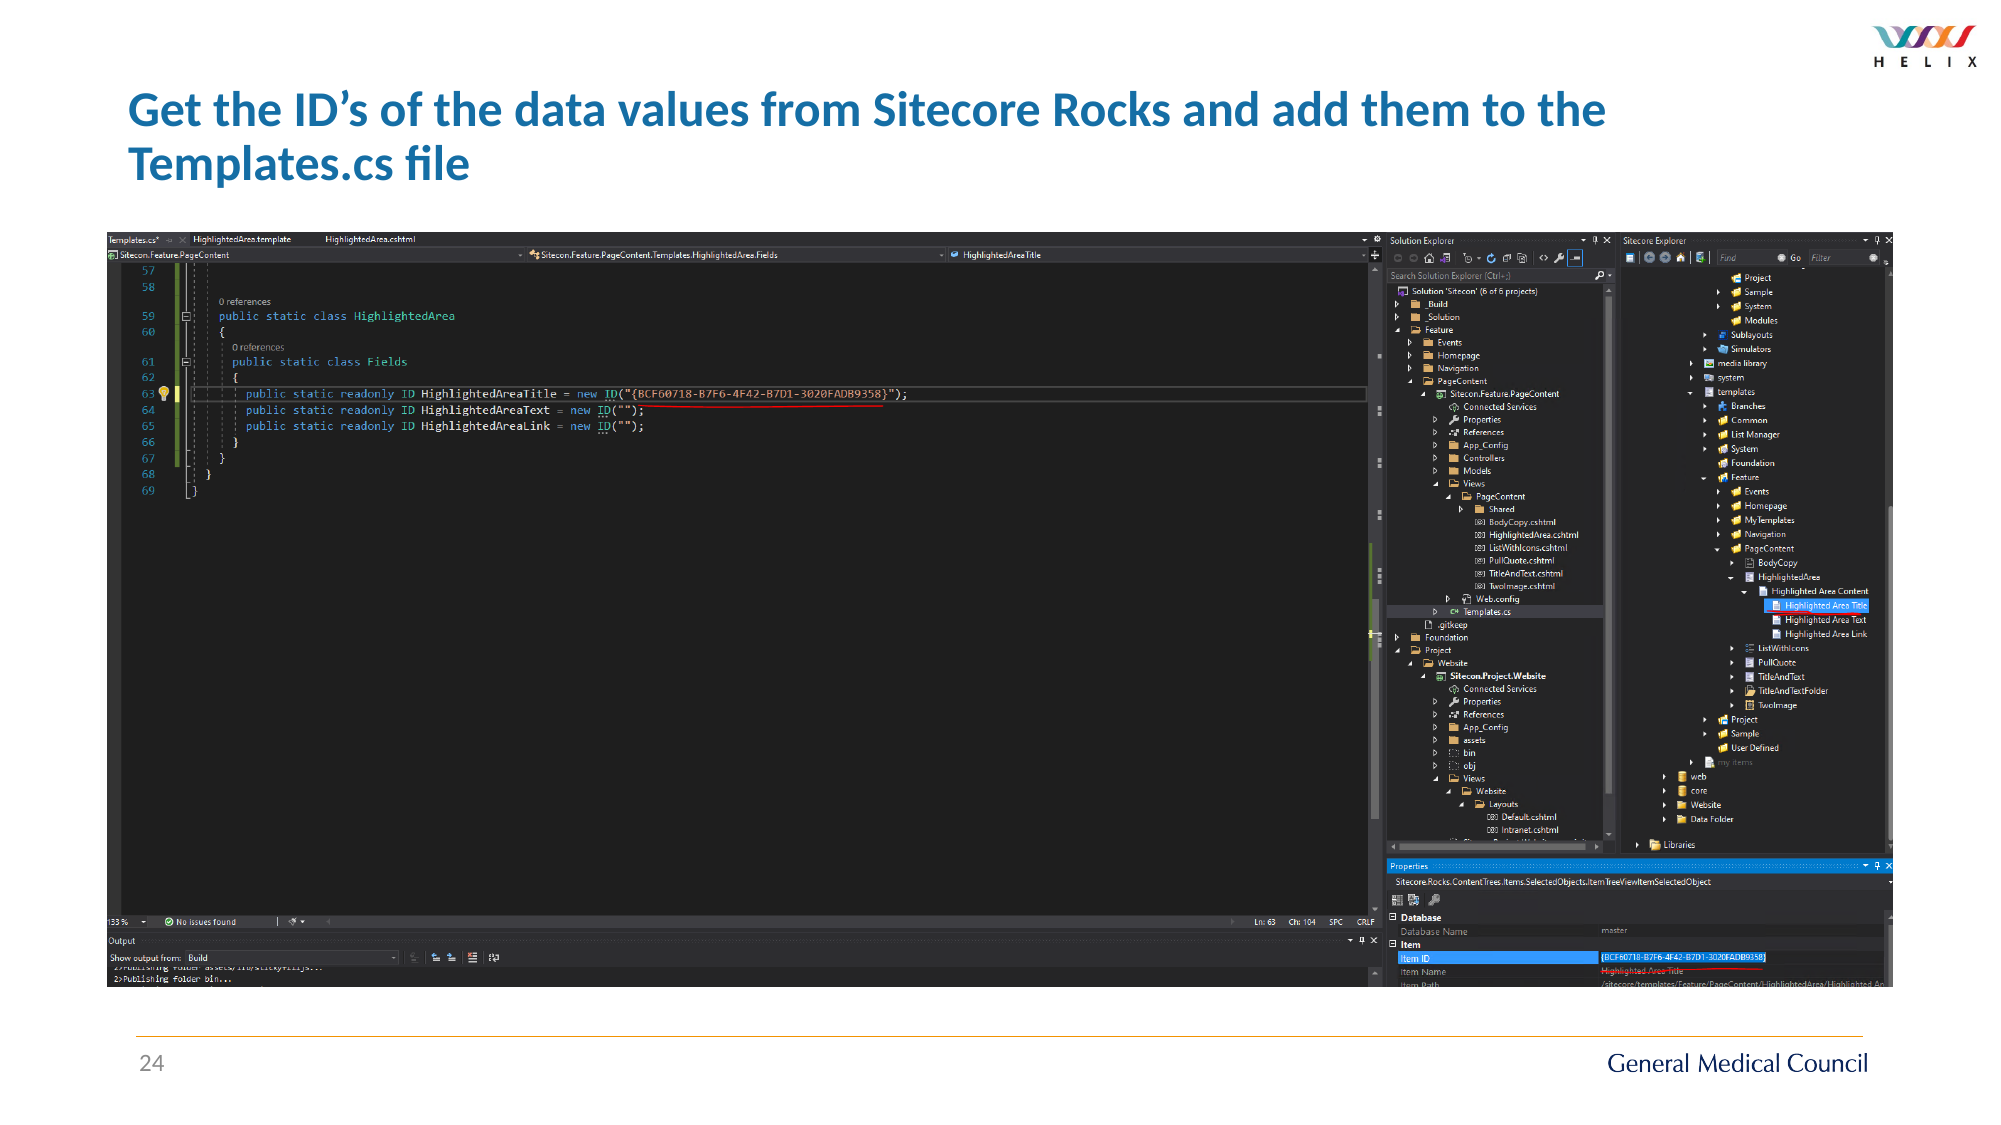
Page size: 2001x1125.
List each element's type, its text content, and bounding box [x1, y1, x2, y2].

picture [1604, 1050, 1871, 1075]
picture [106, 232, 1893, 987]
list Get the ID’s of the data values from Sitecore Rocks and add them to the Templates.cs file [113, 76, 1864, 152]
slide_number 24 [124, 1042, 198, 1081]
picture [1863, 11, 2000, 77]
